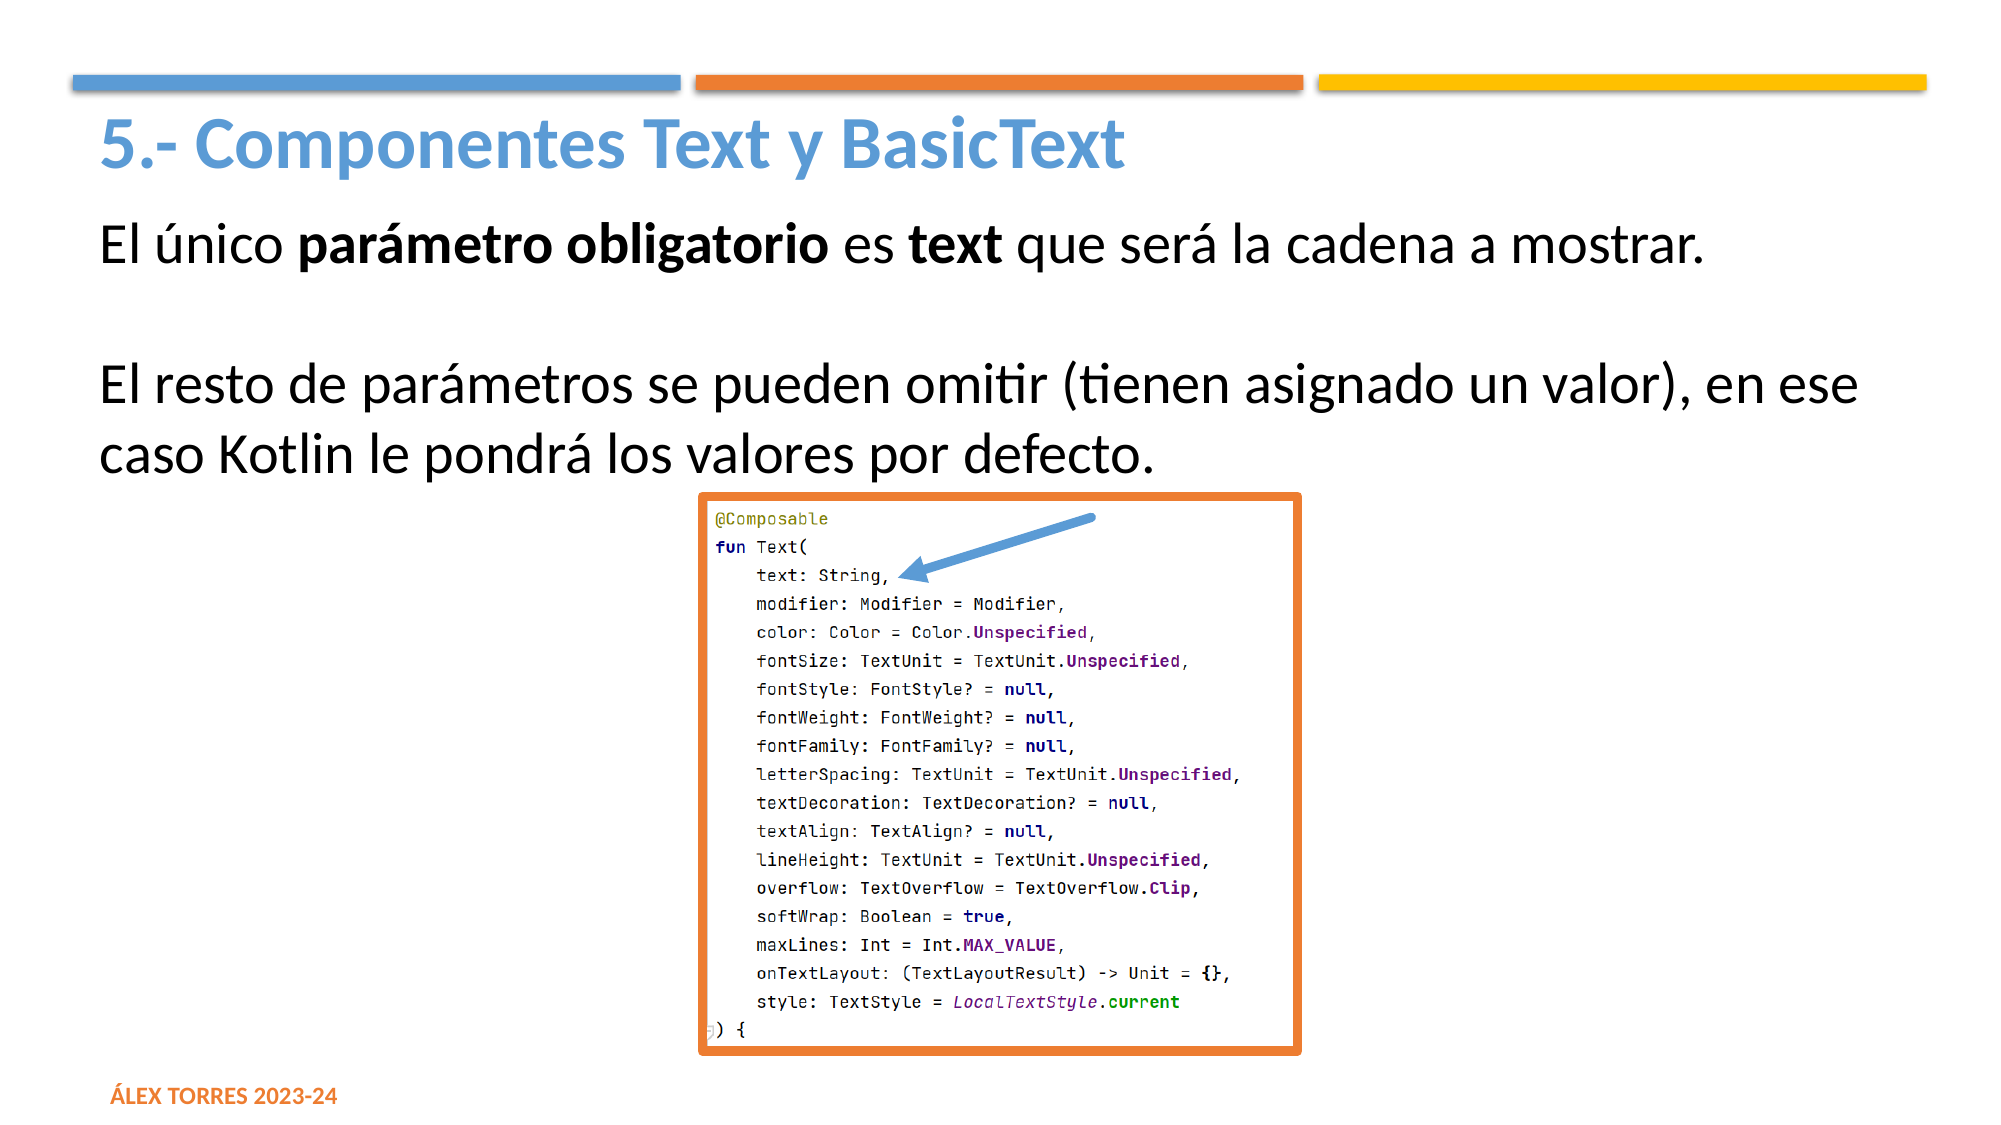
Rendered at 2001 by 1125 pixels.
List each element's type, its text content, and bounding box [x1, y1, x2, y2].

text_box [897, 516, 1092, 579]
text_box El único parámetro obligatorio es text que será la cadena a mostrar. El resto de parámetros se pueden omitir (tienen asignado un valor), en ese caso Kotlin le pondrá los valores por defecto. [85, 190, 1915, 1074]
text_box 5.- Componentes Text y BasicText [85, 78, 1915, 188]
picture [706, 500, 1294, 1047]
